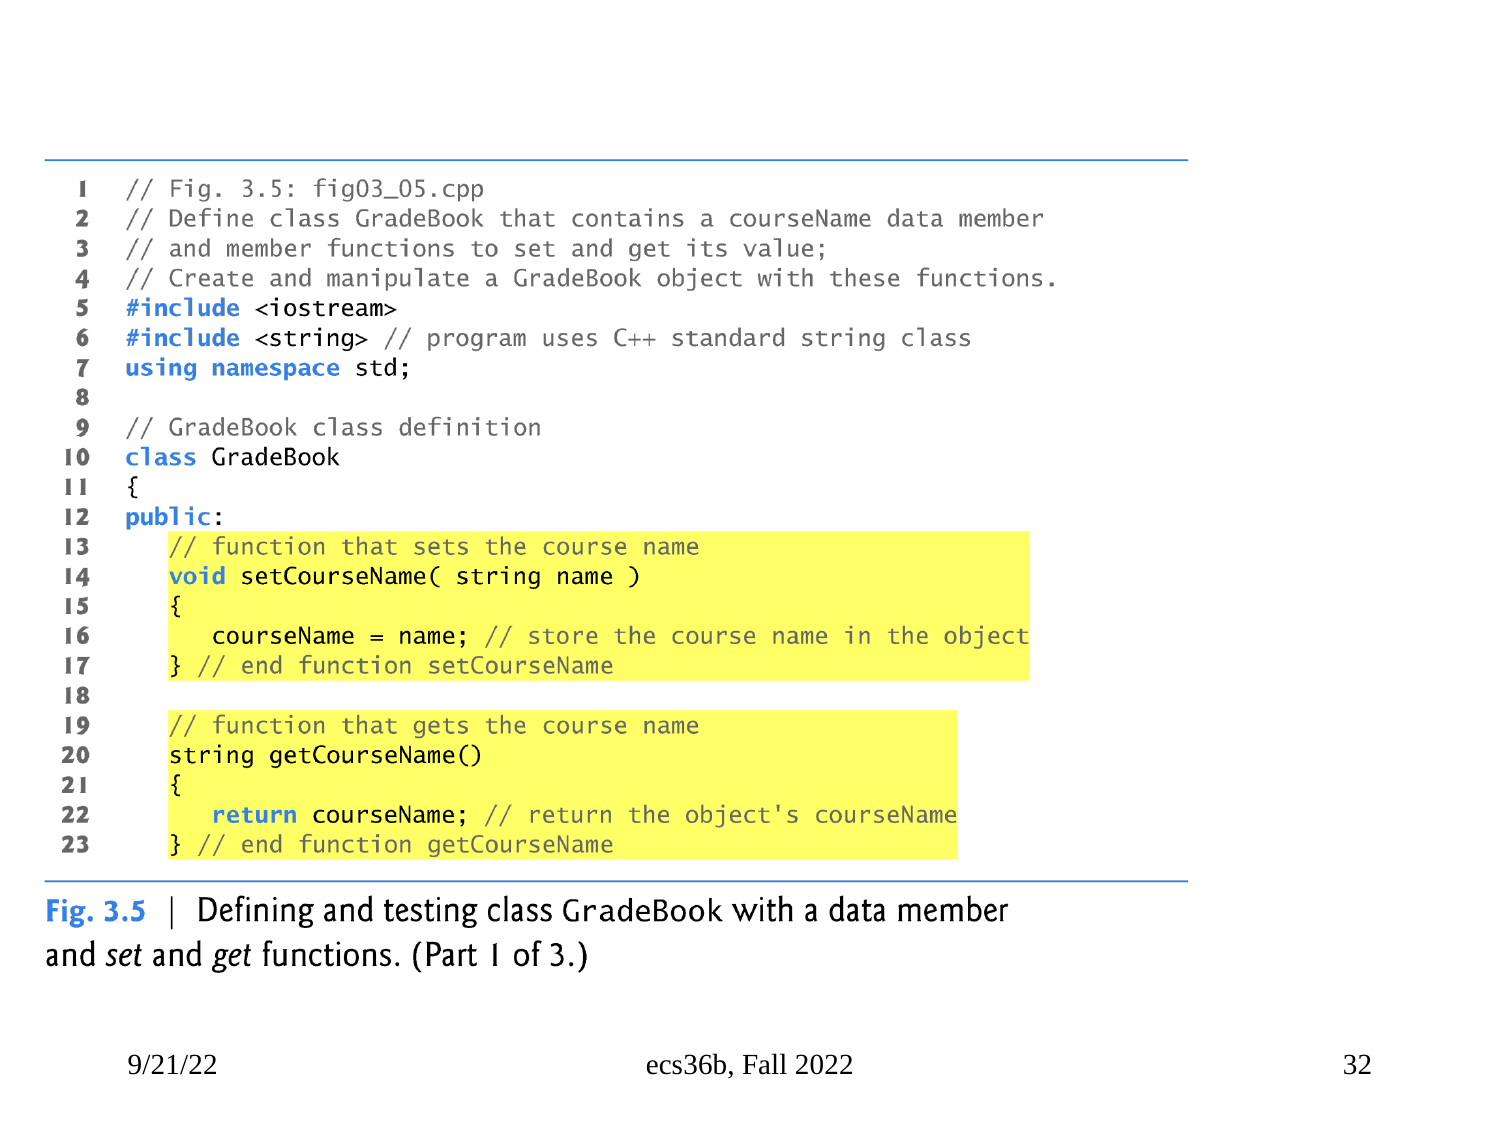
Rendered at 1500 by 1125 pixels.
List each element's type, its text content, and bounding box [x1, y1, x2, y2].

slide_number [112, 1025, 426, 1101]
picture [0, 106, 1500, 1018]
footer ecs36b, Fall 2022 [512, 1025, 988, 1101]
slide_number 32 [1074, 1025, 1388, 1101]
